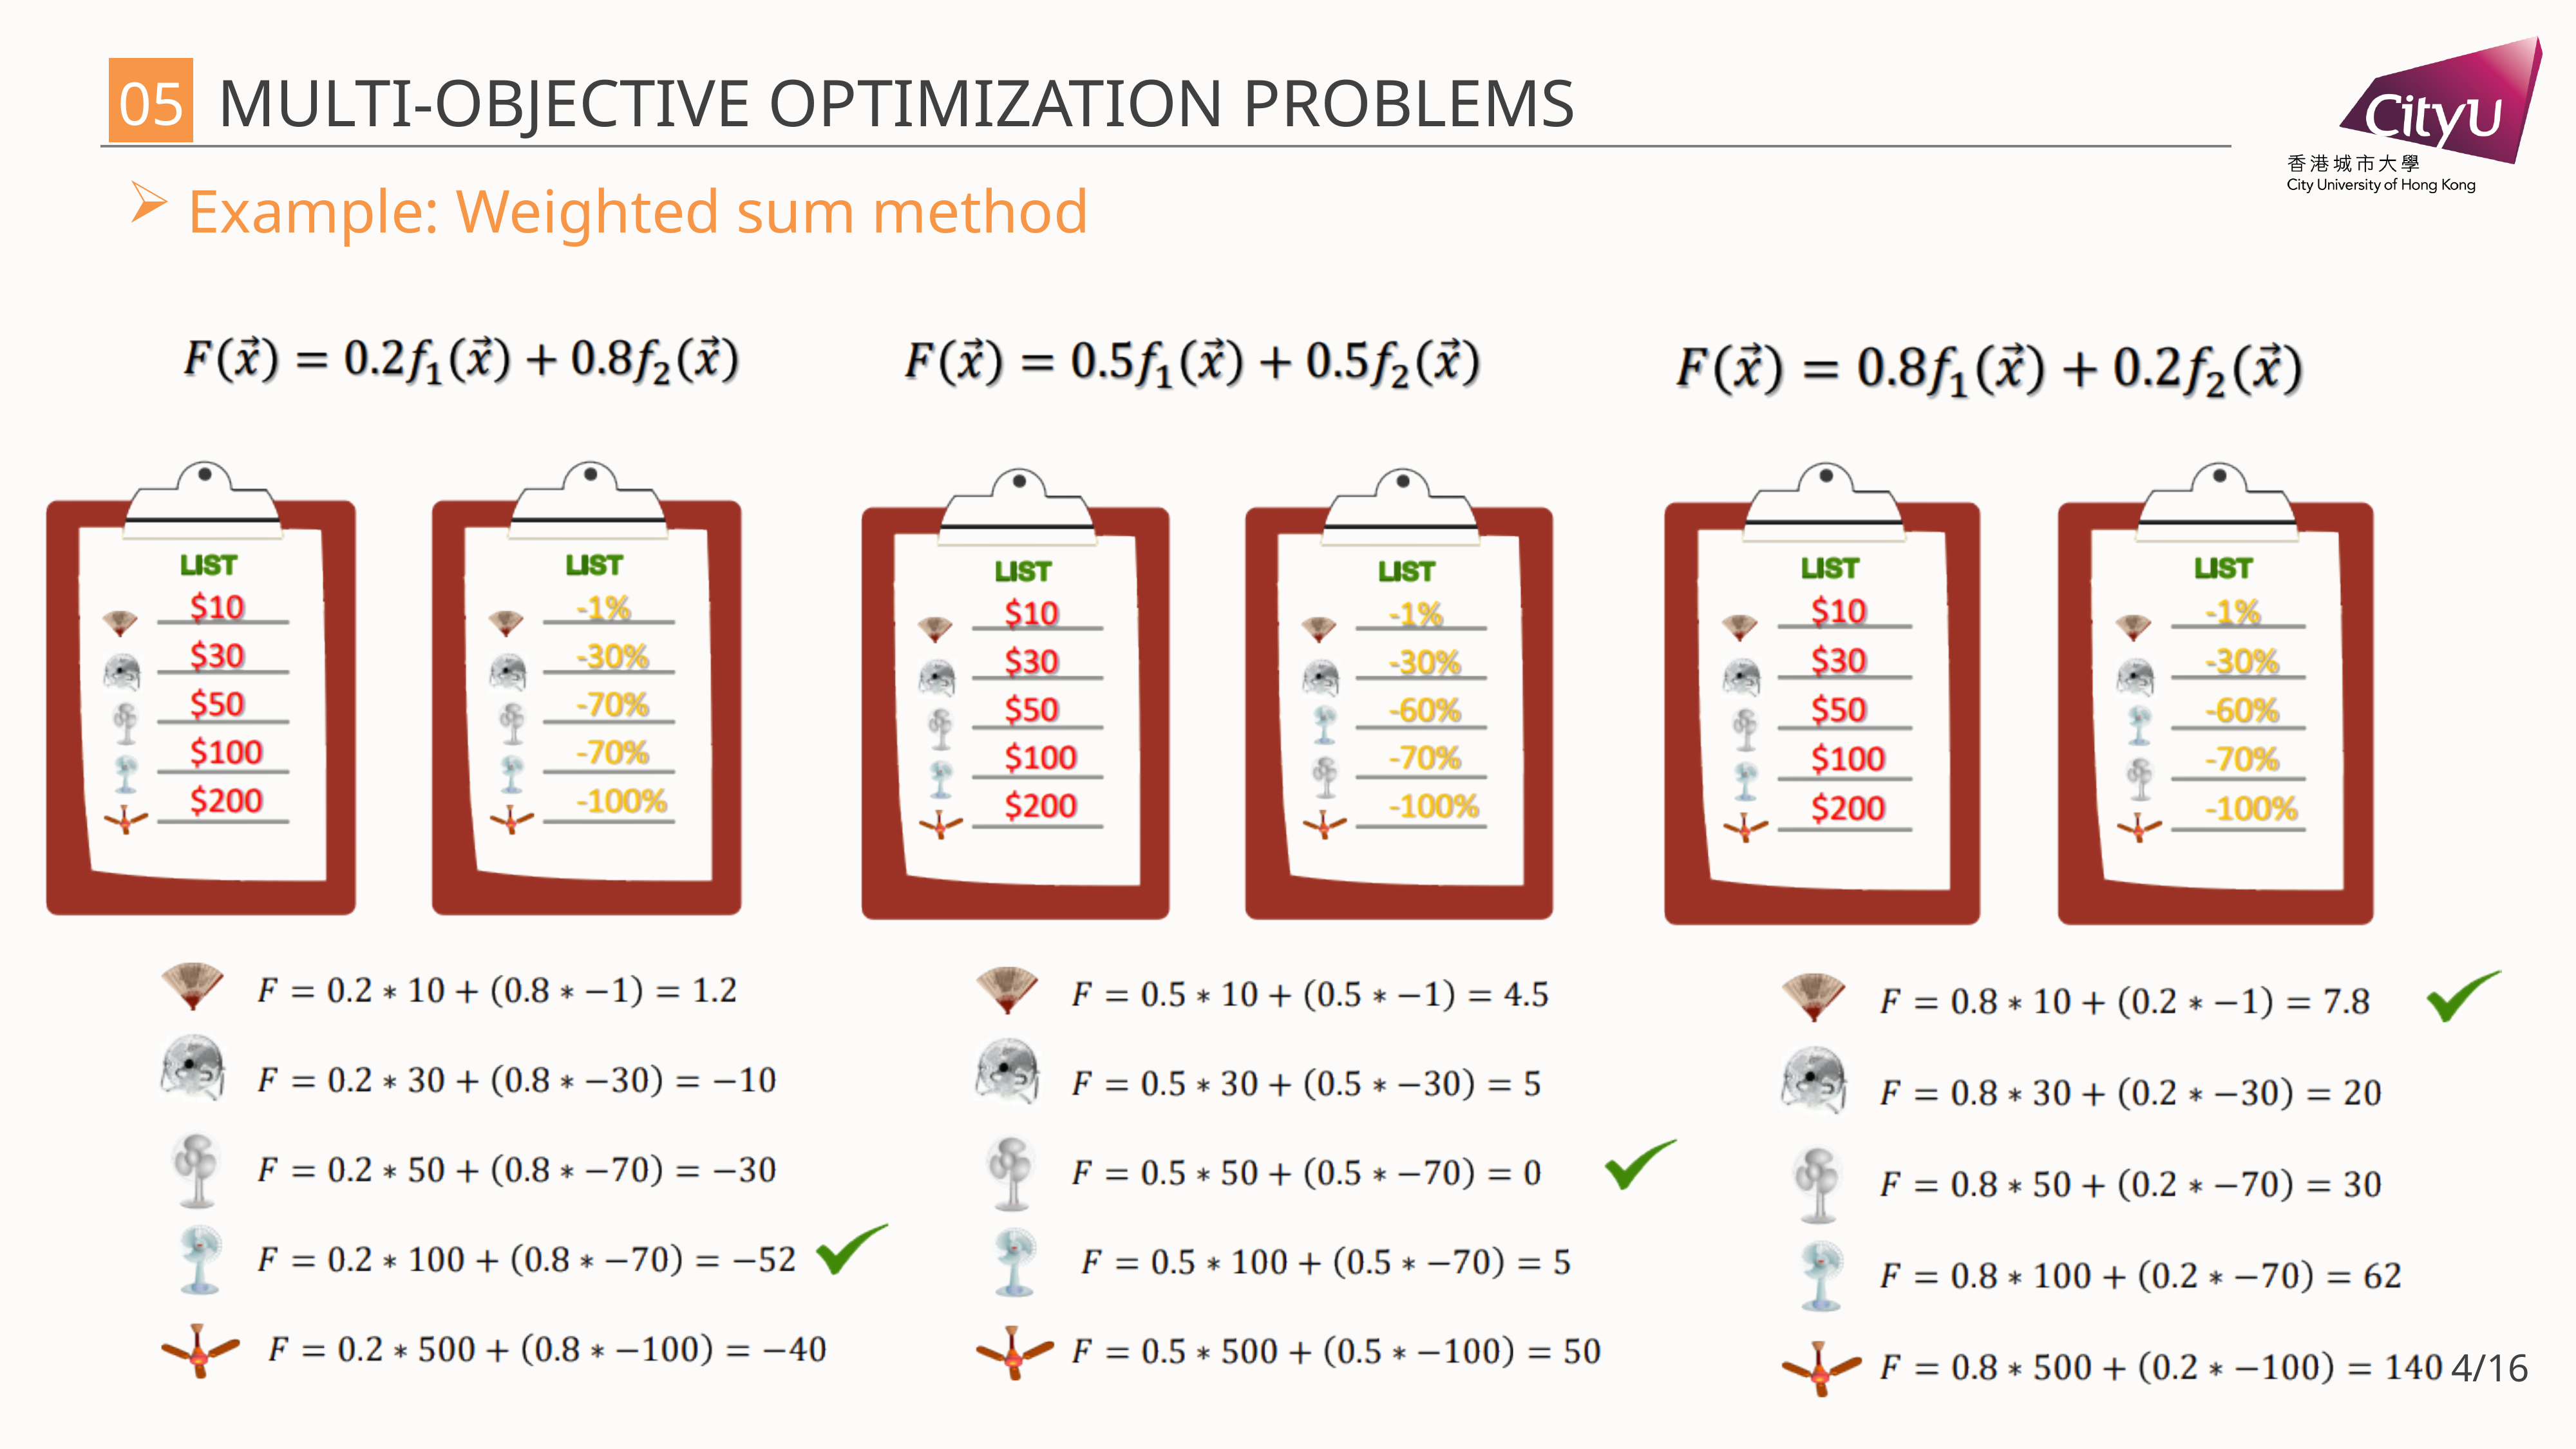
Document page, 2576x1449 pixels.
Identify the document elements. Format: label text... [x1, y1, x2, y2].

text_box 05 [110, 61, 193, 142]
picture [1668, 323, 2315, 413]
picture [36, 442, 2502, 1410]
picture [897, 323, 1488, 398]
text_box 4/16 [2502, 1318, 2540, 1394]
text_box Example: Weighted sum method [121, 147, 2092, 250]
picture [2287, 34, 2546, 193]
picture [165, 316, 756, 394]
title Multi-objective Optimization Problems [207, 58, 2369, 155]
